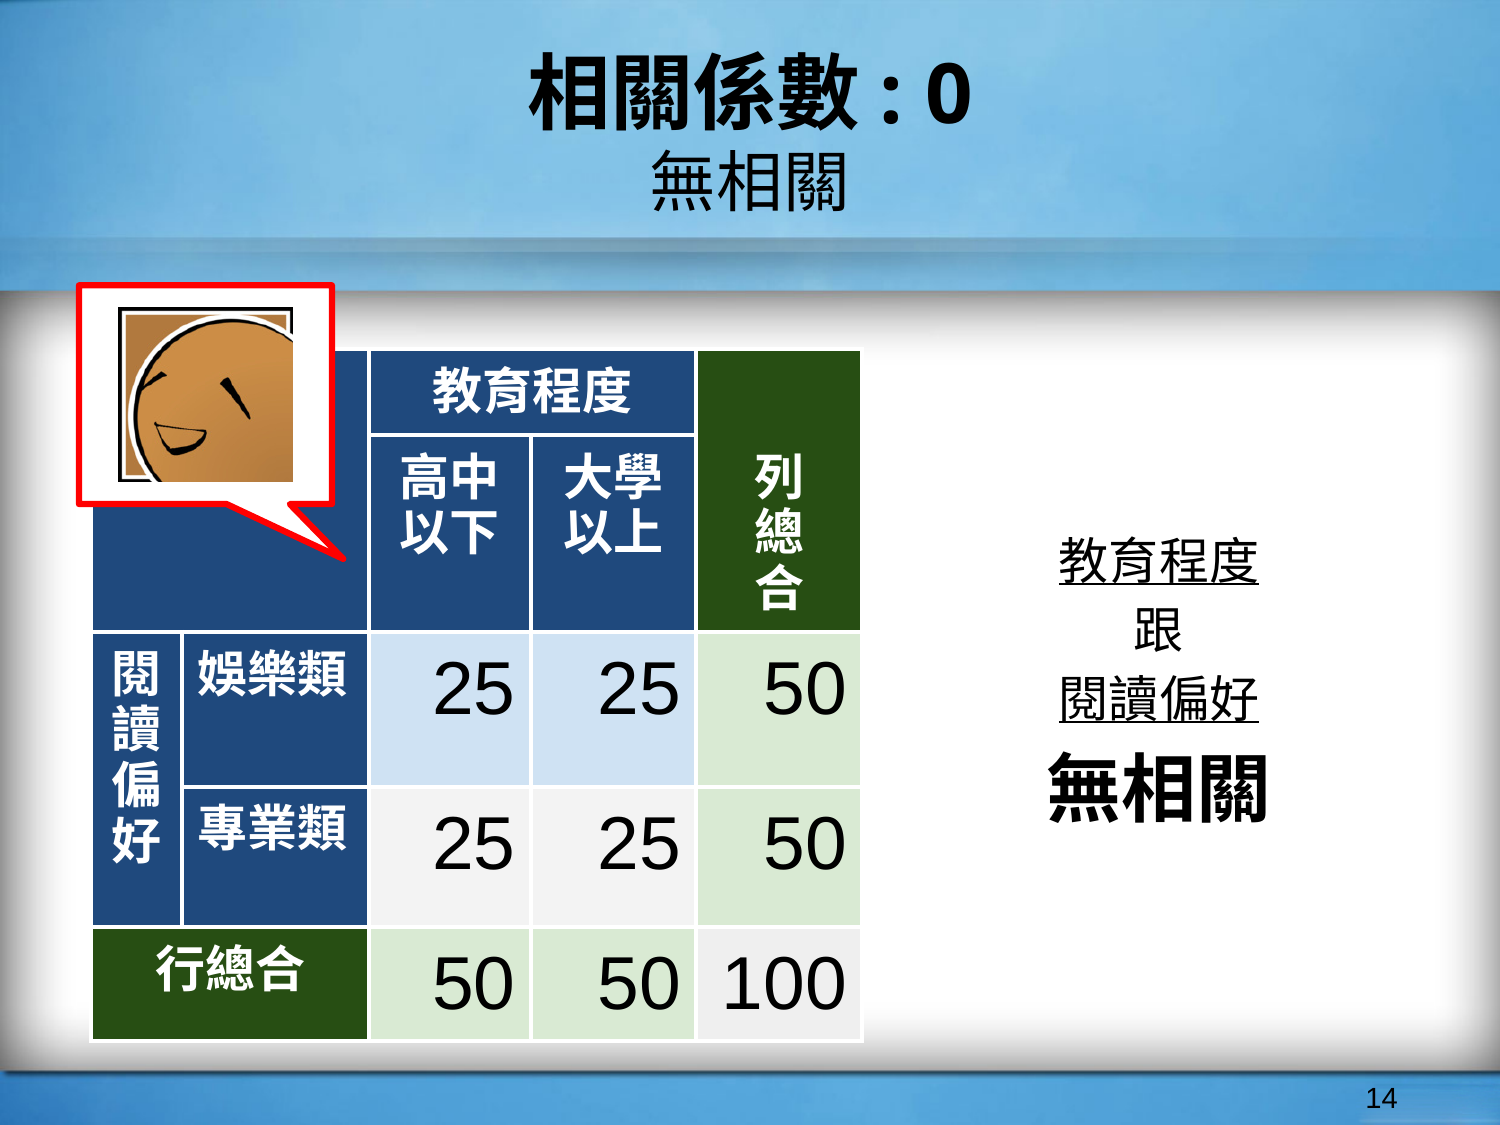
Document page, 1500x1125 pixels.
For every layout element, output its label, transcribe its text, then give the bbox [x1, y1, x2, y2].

table_cell 行總合 [93, 929, 367, 1039]
table_cell 娛樂類 [184, 634, 367, 785]
table_cell 25 [533, 789, 694, 925]
table_cell 50 [533, 929, 694, 1039]
table_cell 大學以上 [533, 437, 694, 630]
table_cell 50 [698, 789, 860, 925]
text_box [78, 285, 344, 559]
table_cell 25 [533, 634, 694, 785]
table_cell 100 [698, 929, 860, 1039]
table_header [93, 351, 367, 630]
table_header 教育程度 [371, 351, 694, 433]
table_cell 25 [371, 634, 529, 785]
table_cell 50 [371, 929, 529, 1039]
table_cell 50 [698, 634, 860, 785]
table_header 列 總 合 [698, 351, 860, 630]
picture [0, 0, 1500, 1125]
table_cell 閱讀偏好 [93, 634, 180, 925]
slide_number ‹#› [1350, 1074, 1488, 1118]
title 相關係數: 0 無相關 [78, 27, 1422, 232]
table_cell 高中以下 [371, 437, 529, 630]
table_cell 專業類 [184, 789, 367, 925]
table_cell 25 [371, 789, 529, 925]
text_box 教育程度 跟 閱讀偏好 無相關 [967, 643, 1351, 709]
